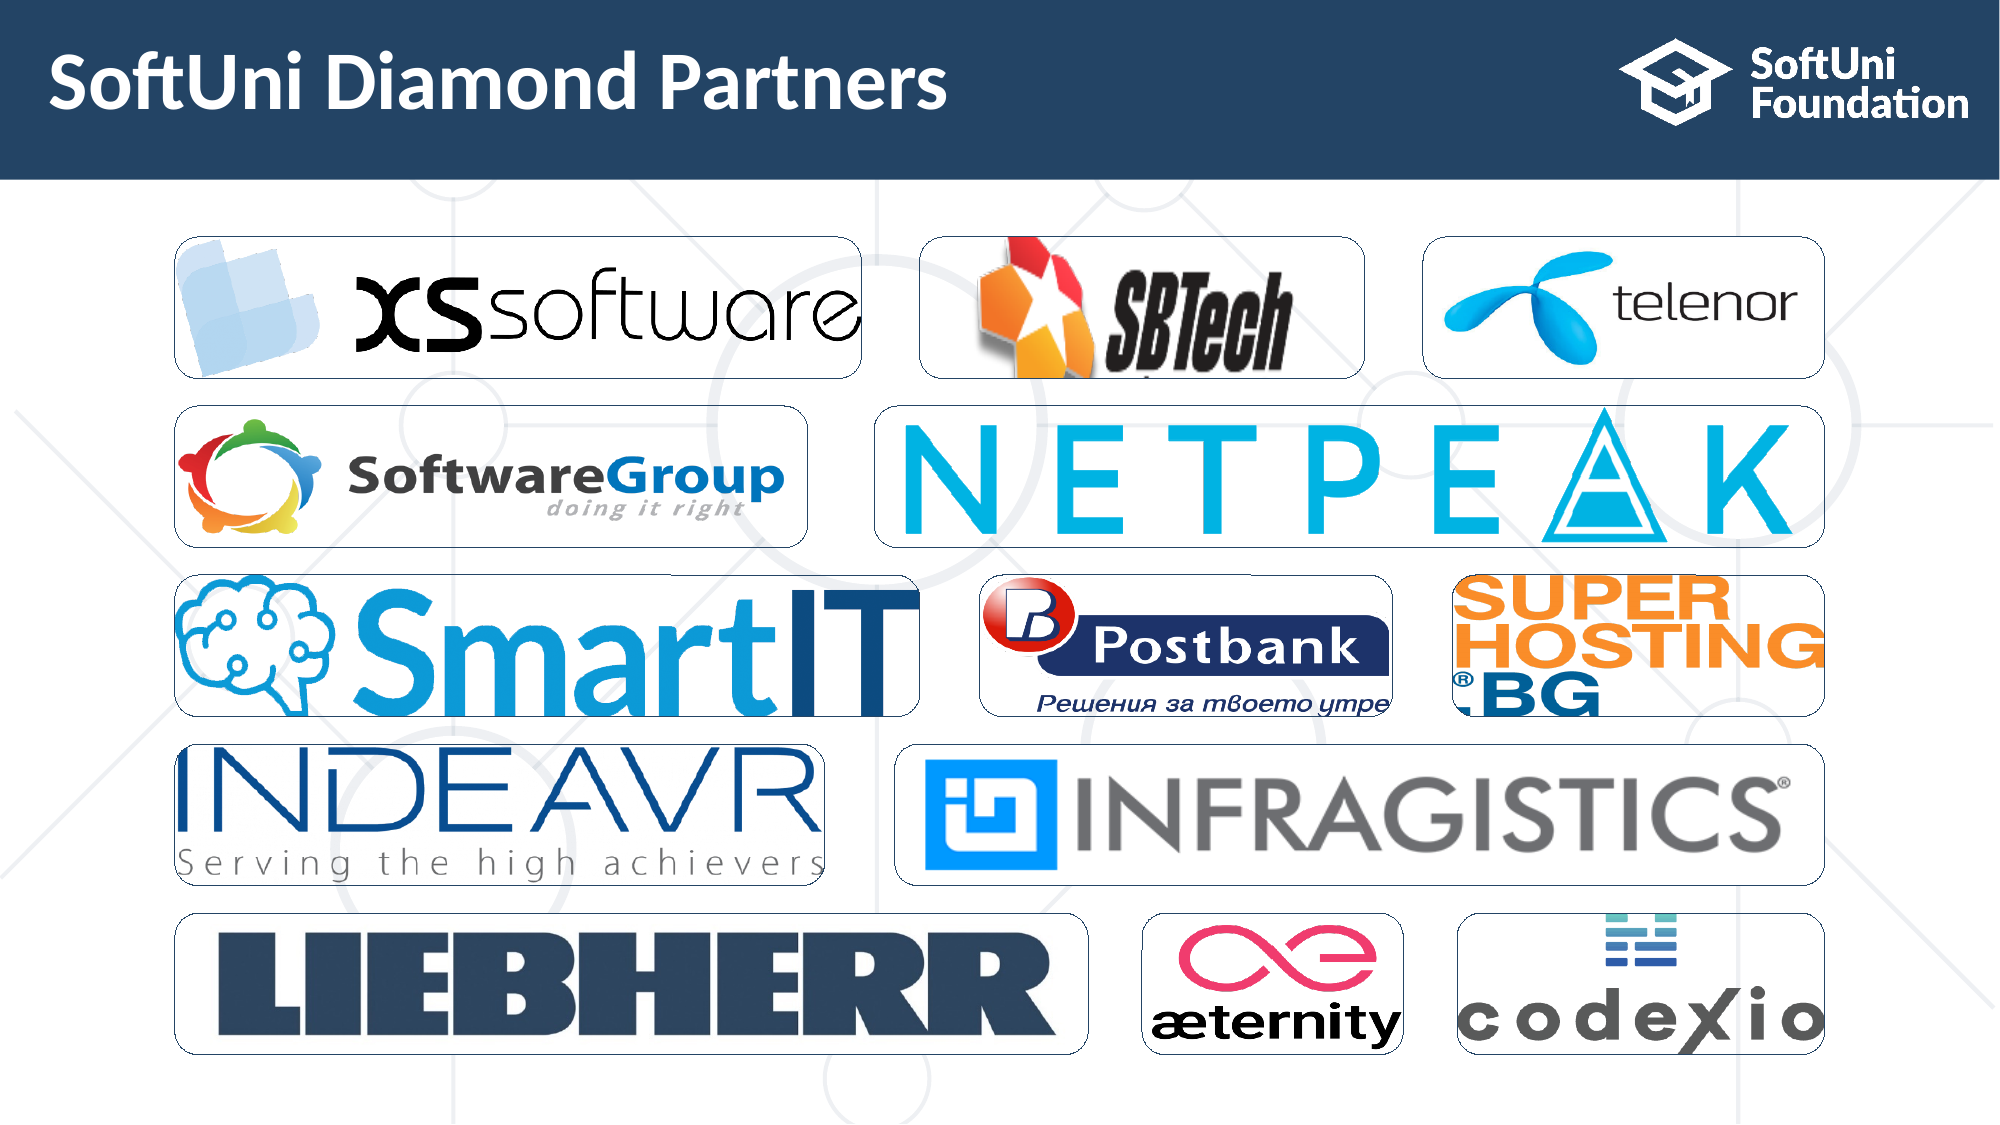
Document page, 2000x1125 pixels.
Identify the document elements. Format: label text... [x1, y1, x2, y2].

picture [979, 574, 1393, 717]
picture [174, 631, 286, 717]
picture [263, 615, 272, 625]
picture [894, 743, 1825, 886]
picture [610, 706, 633, 717]
picture [233, 661, 242, 670]
picture [1618, 38, 1968, 126]
picture [174, 405, 808, 548]
picture [1141, 912, 1404, 1055]
picture [516, 642, 544, 717]
picture [174, 574, 249, 616]
picture [873, 405, 1825, 548]
picture [294, 647, 304, 656]
picture [222, 615, 231, 625]
title SoftUni Diamond Partners [31, 16, 1591, 162]
picture [1451, 574, 1825, 717]
picture [594, 678, 625, 702]
picture [183, 585, 328, 710]
picture [262, 574, 921, 717]
picture [1456, 912, 1825, 1055]
picture [466, 642, 494, 717]
picture [174, 912, 1089, 1055]
picture [919, 236, 1365, 379]
picture [1422, 236, 1825, 379]
picture [174, 743, 825, 886]
picture [174, 236, 862, 379]
